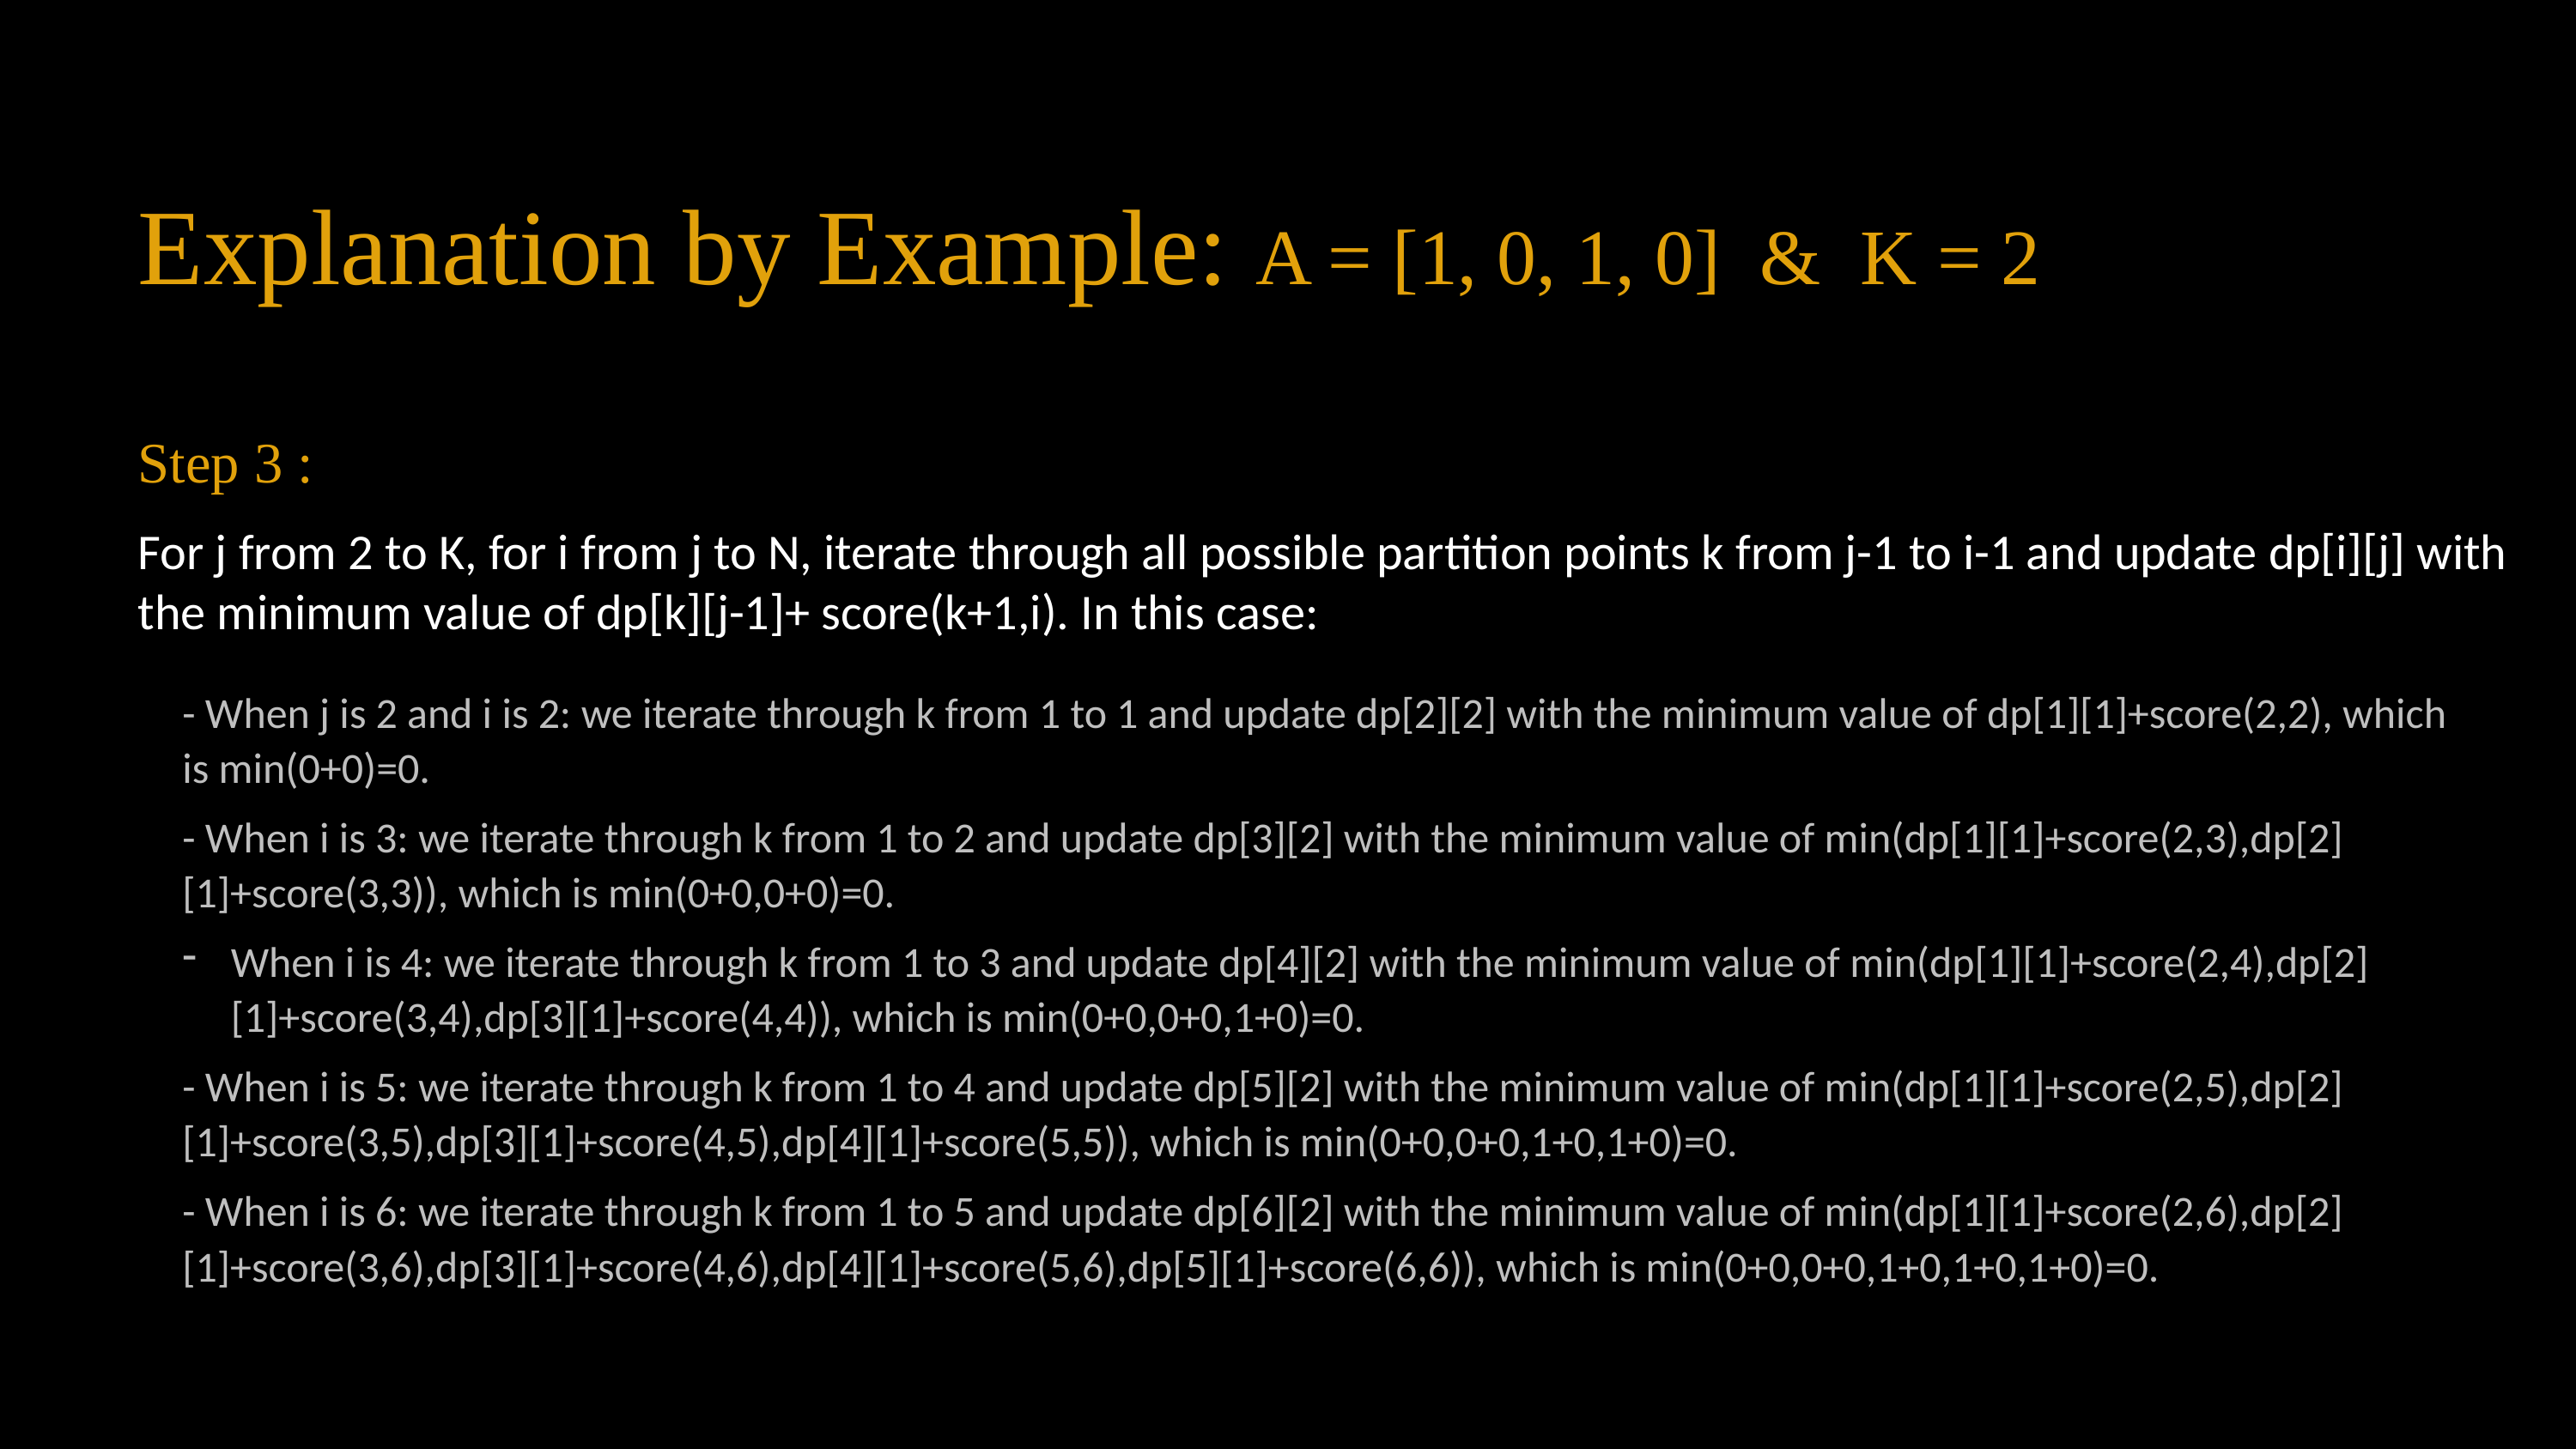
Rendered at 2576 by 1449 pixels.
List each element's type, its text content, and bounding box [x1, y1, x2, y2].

text_box Explanation by Example: A = [1, 0, 1, 0] & K = 2 [137, 168, 2411, 306]
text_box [137, 423, 2555, 1350]
